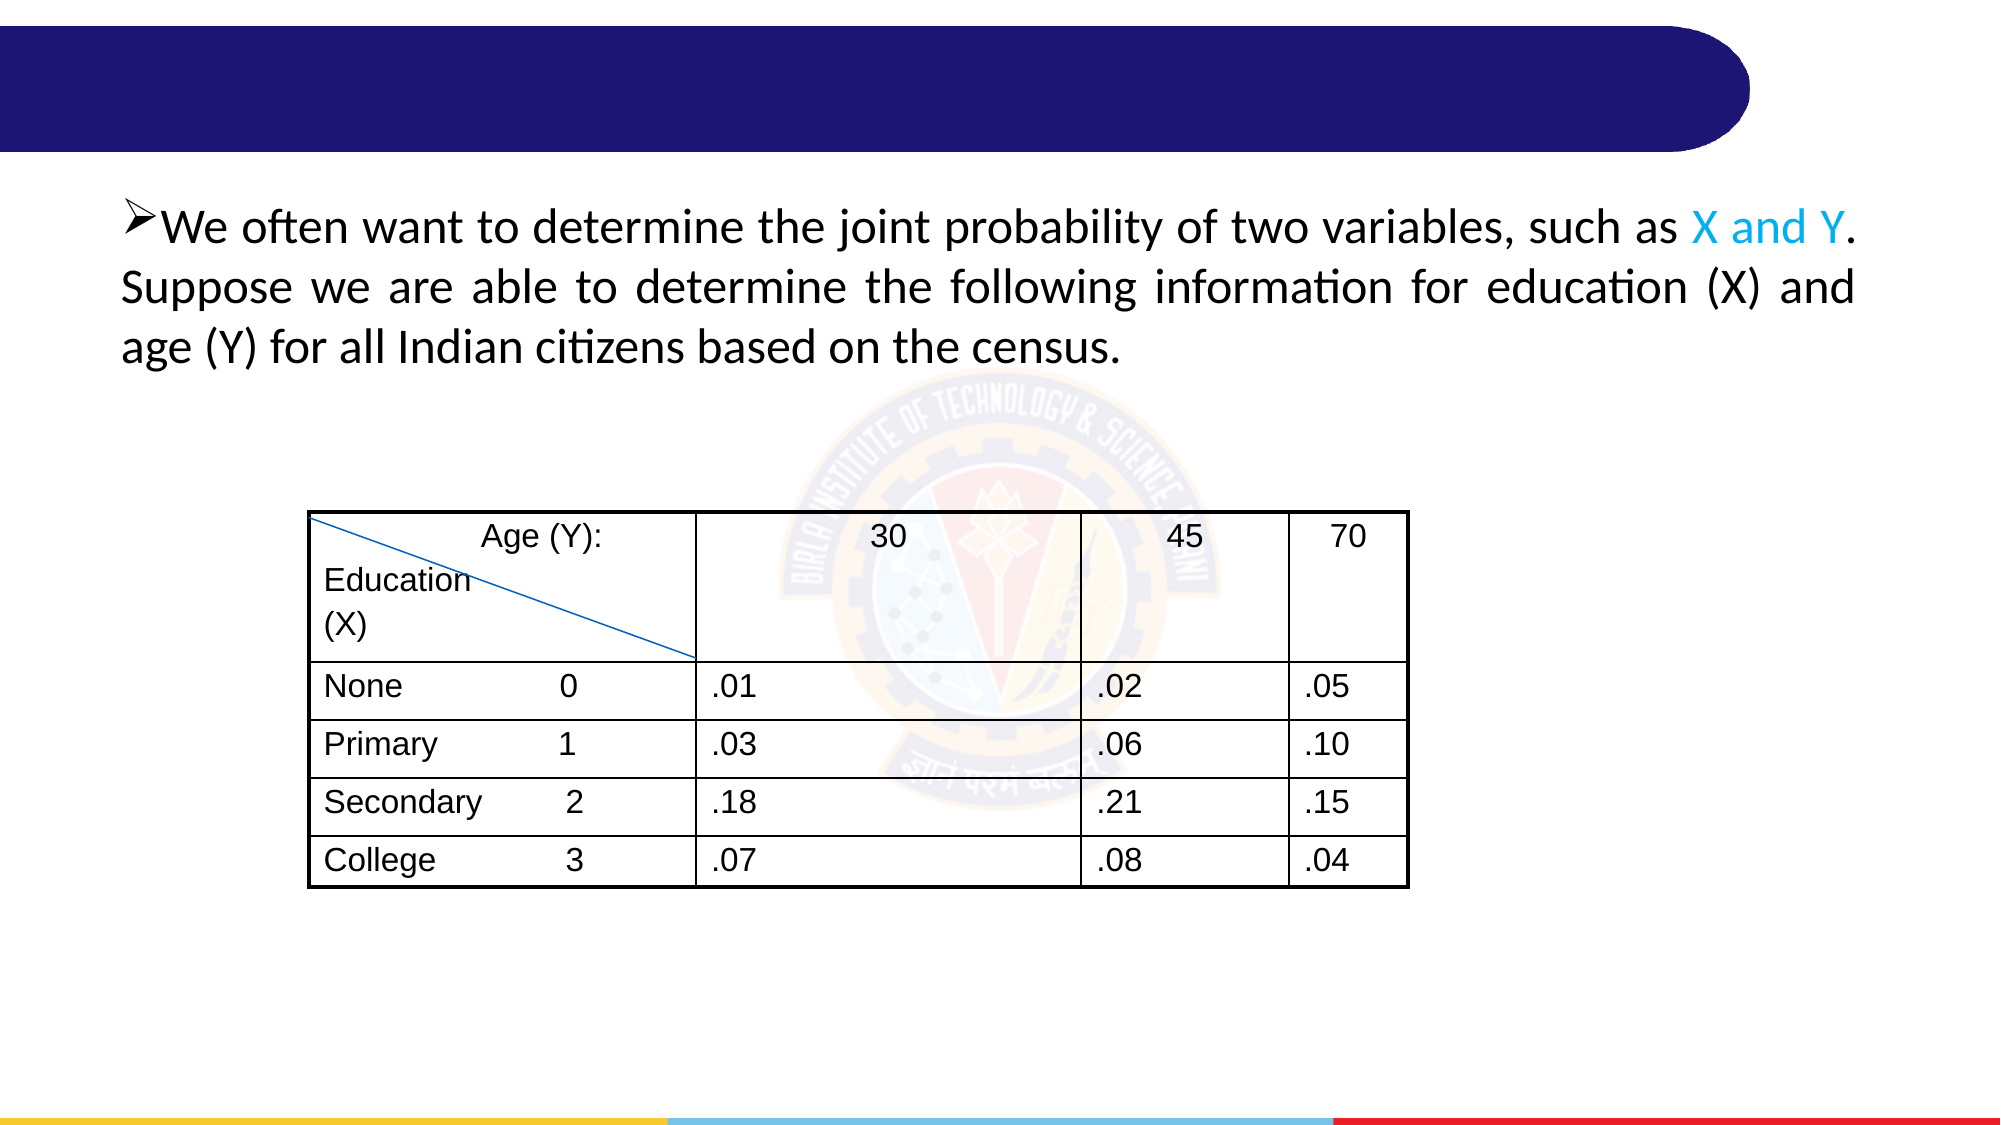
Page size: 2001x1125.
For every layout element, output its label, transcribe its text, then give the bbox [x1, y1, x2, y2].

picture [0, 26, 1750, 152]
table_cell .18 [697, 779, 1080, 835]
table_cell .21 [1082, 779, 1288, 835]
table_cell None 0 [311, 663, 695, 719]
table_cell .04 [1290, 837, 1406, 885]
table_header 70 [1290, 514, 1406, 661]
table_cell .03 [697, 721, 1080, 777]
picture [0, 1118, 2000, 1125]
table_cell Secondary 2 [311, 779, 695, 835]
table_cell .07 [697, 837, 1080, 885]
table_header 45 [1082, 514, 1288, 661]
table_cell .08 [1082, 837, 1288, 885]
table_cell Primary 1 [311, 721, 695, 777]
table_cell .15 [1290, 779, 1406, 835]
table_cell .05 [1290, 663, 1406, 719]
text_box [308, 517, 696, 659]
table_cell .10 [1290, 721, 1406, 777]
table_header 30 [697, 514, 1080, 661]
table_cell .01 [697, 663, 1080, 719]
table_cell .06 [1082, 721, 1288, 777]
table_cell College 3 [311, 837, 695, 885]
table_cell .02 [1082, 663, 1288, 719]
text_box We often want to determine the joint probability of two variables, such as X and Y. Suppose we are able to determine the following information for education (X) and age (Y) for all Indian citizens based on the census. [108, 186, 1870, 380]
